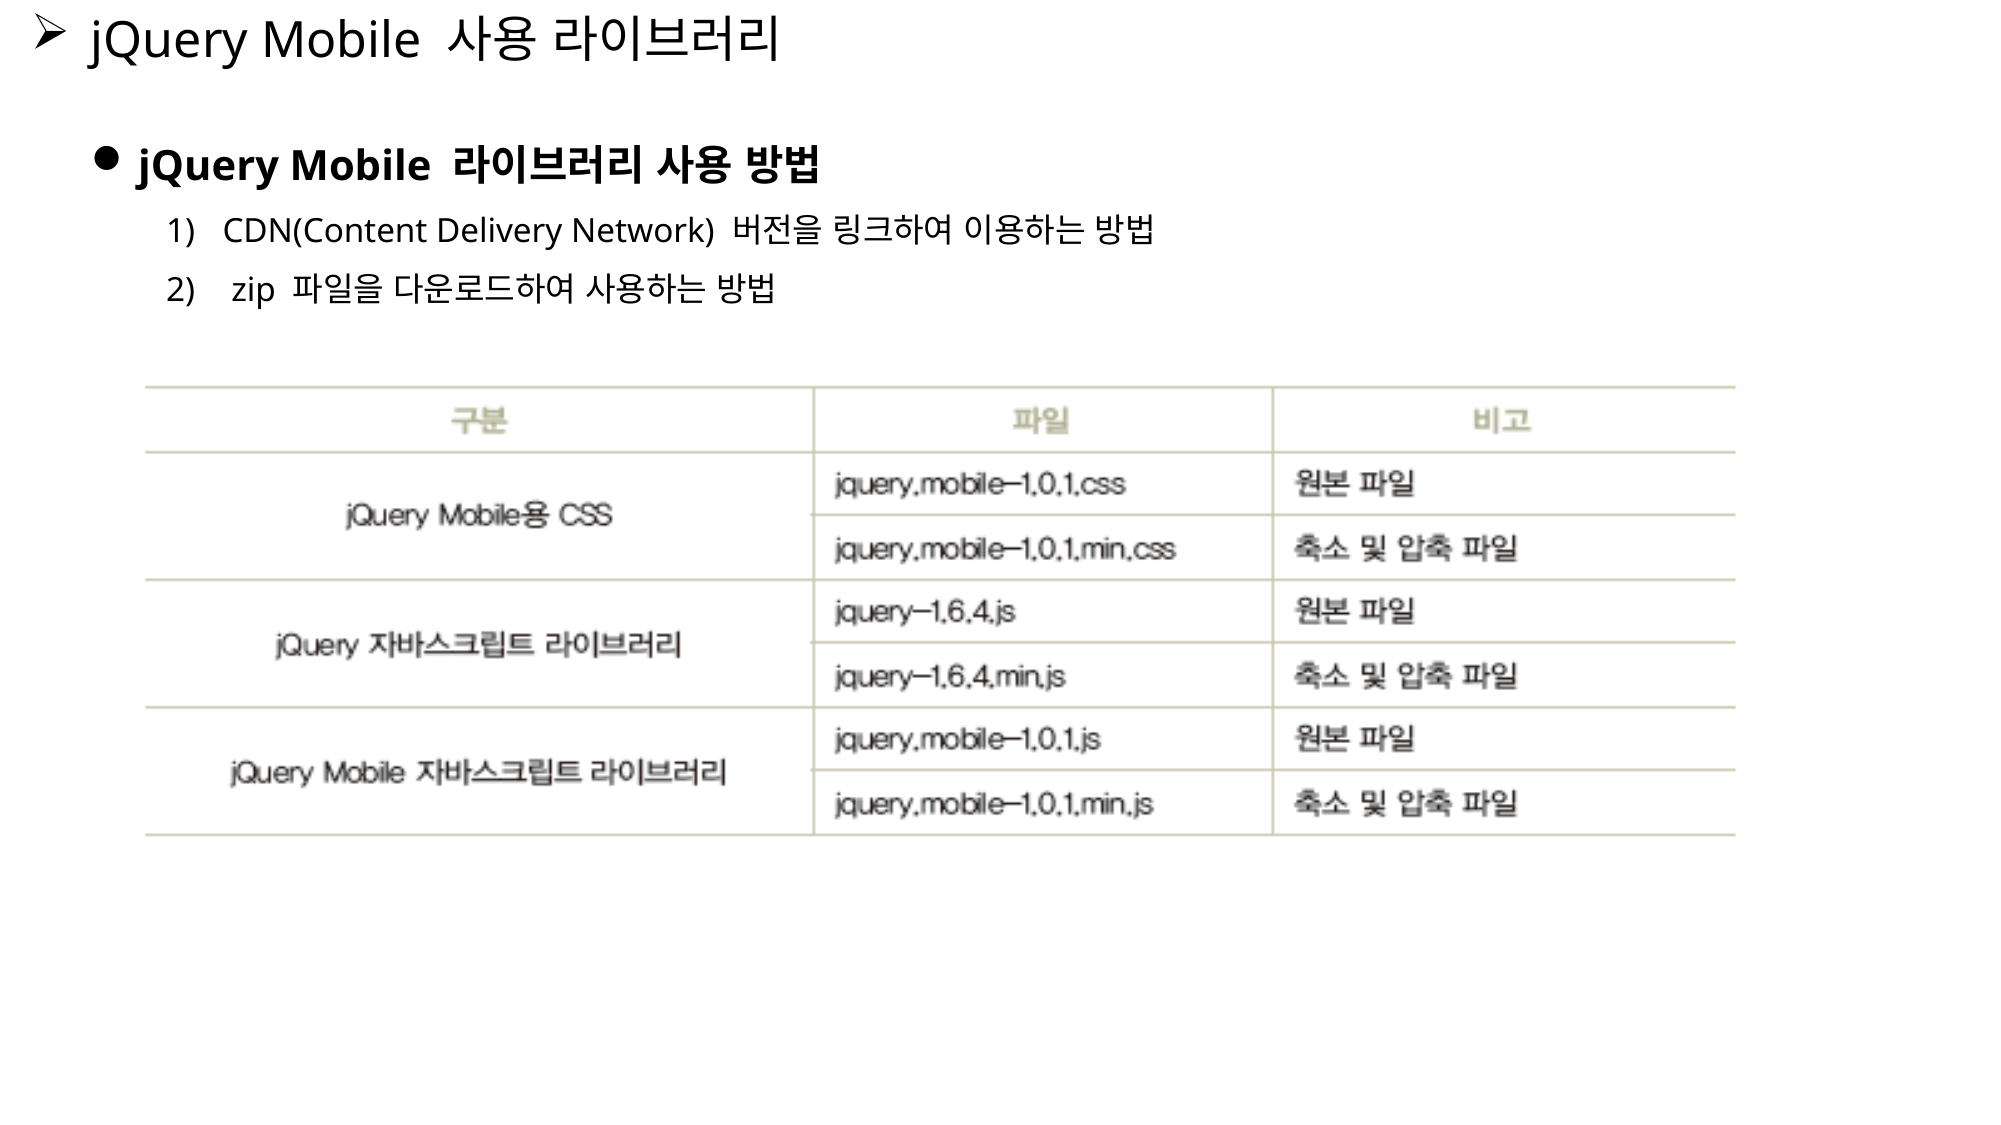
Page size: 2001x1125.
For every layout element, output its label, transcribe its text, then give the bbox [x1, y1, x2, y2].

picture [132, 370, 1745, 852]
text_box jQuery Mobile 라이브러리 사용 방법 CDN(Content Delivery Network) 버전을 링크하여 이용하는 방법 zip 파일을 다운로드하여 사용하는 방법 [76, 106, 1412, 316]
text_box jQuery Mobile 사용 라이브러리 [16, 0, 798, 75]
